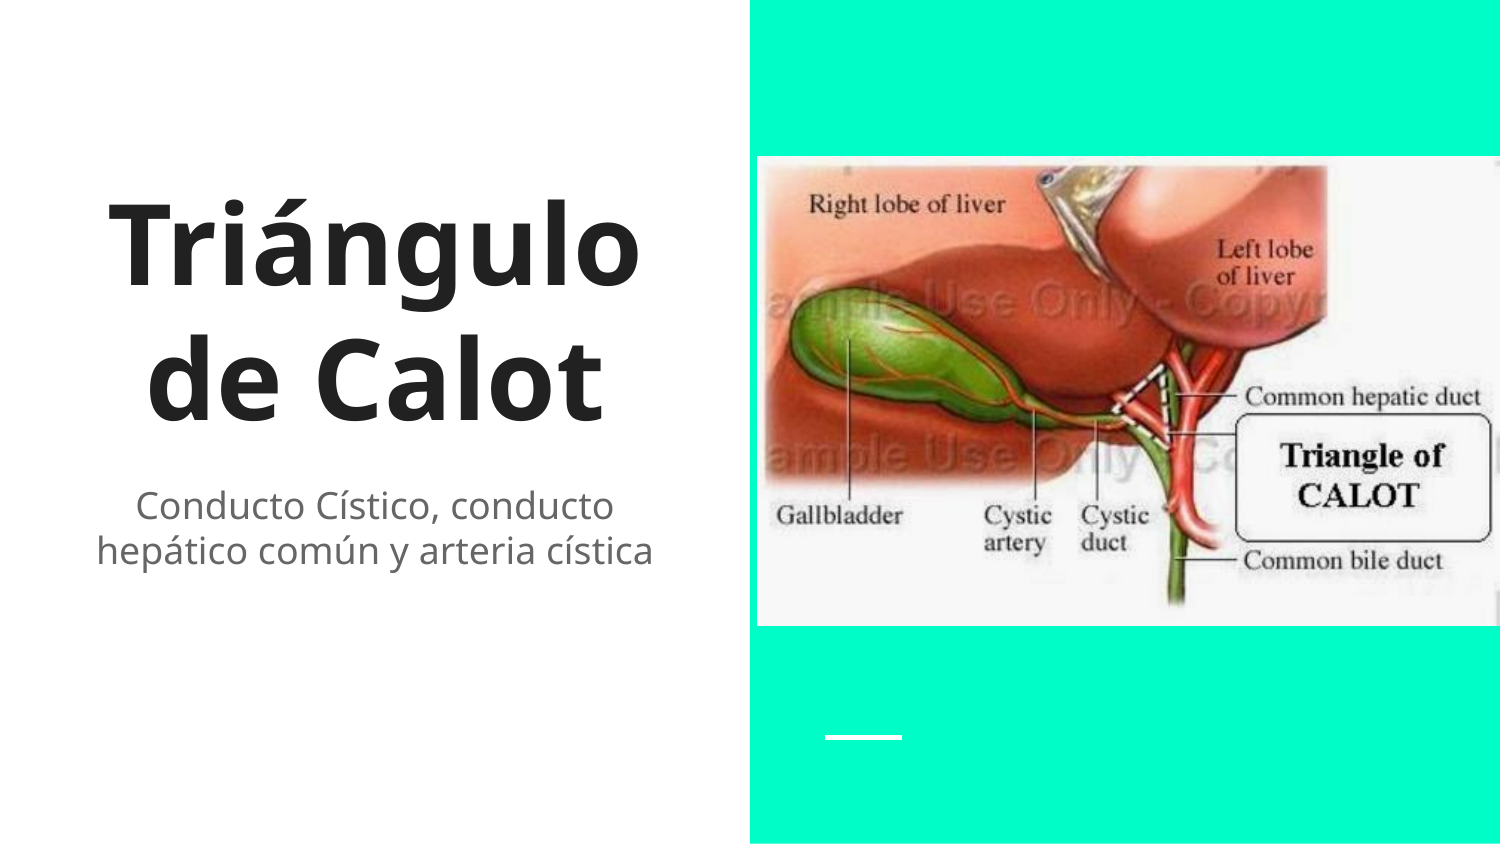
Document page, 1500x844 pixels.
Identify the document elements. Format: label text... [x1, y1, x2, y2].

picture [756, 155, 1500, 626]
subtitle Conducto Cístico, conducto hepático común y arteria cística [43, 466, 708, 688]
title Triángulo de Calot [43, 177, 708, 458]
